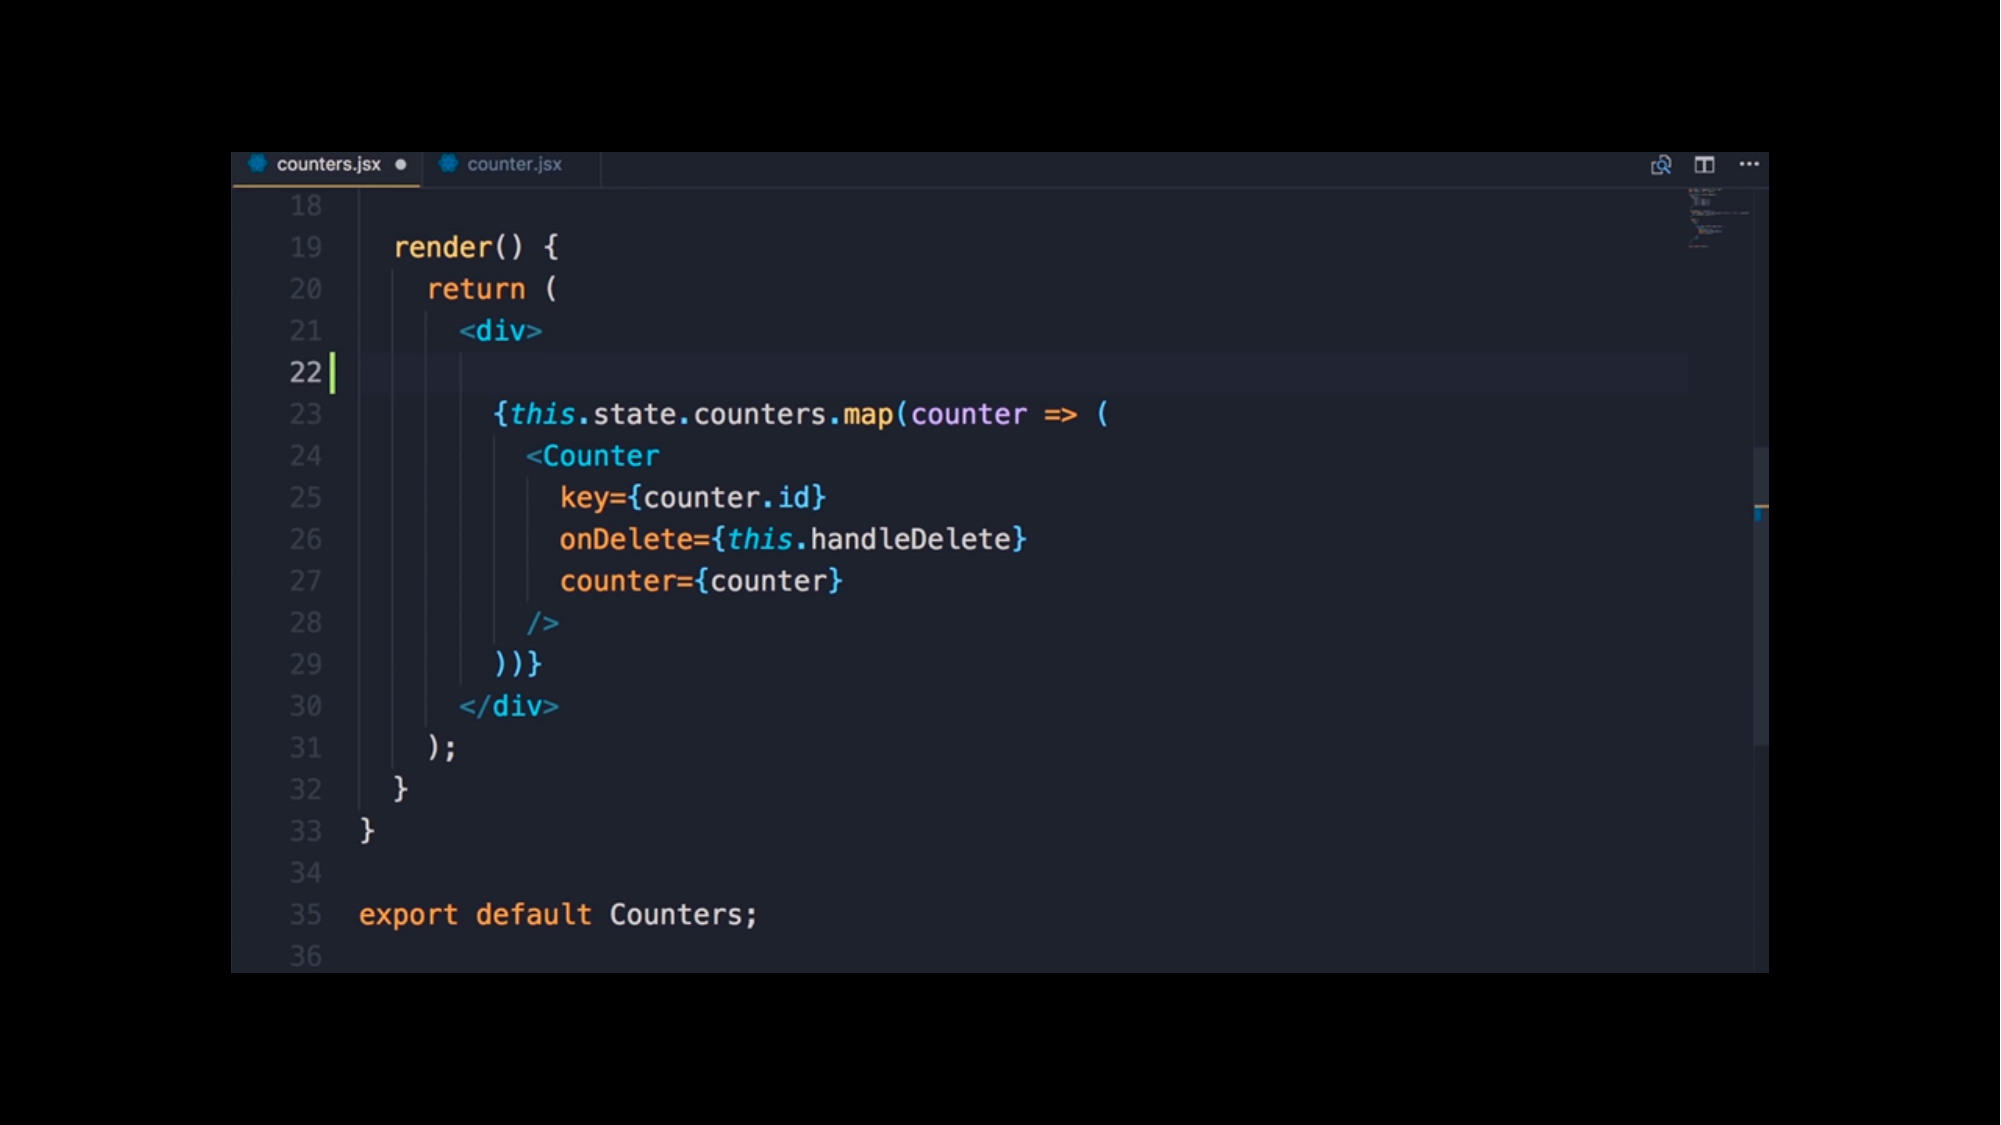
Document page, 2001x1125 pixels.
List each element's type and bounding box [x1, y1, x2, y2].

picture [231, 152, 1769, 973]
picture [444, 158, 453, 167]
